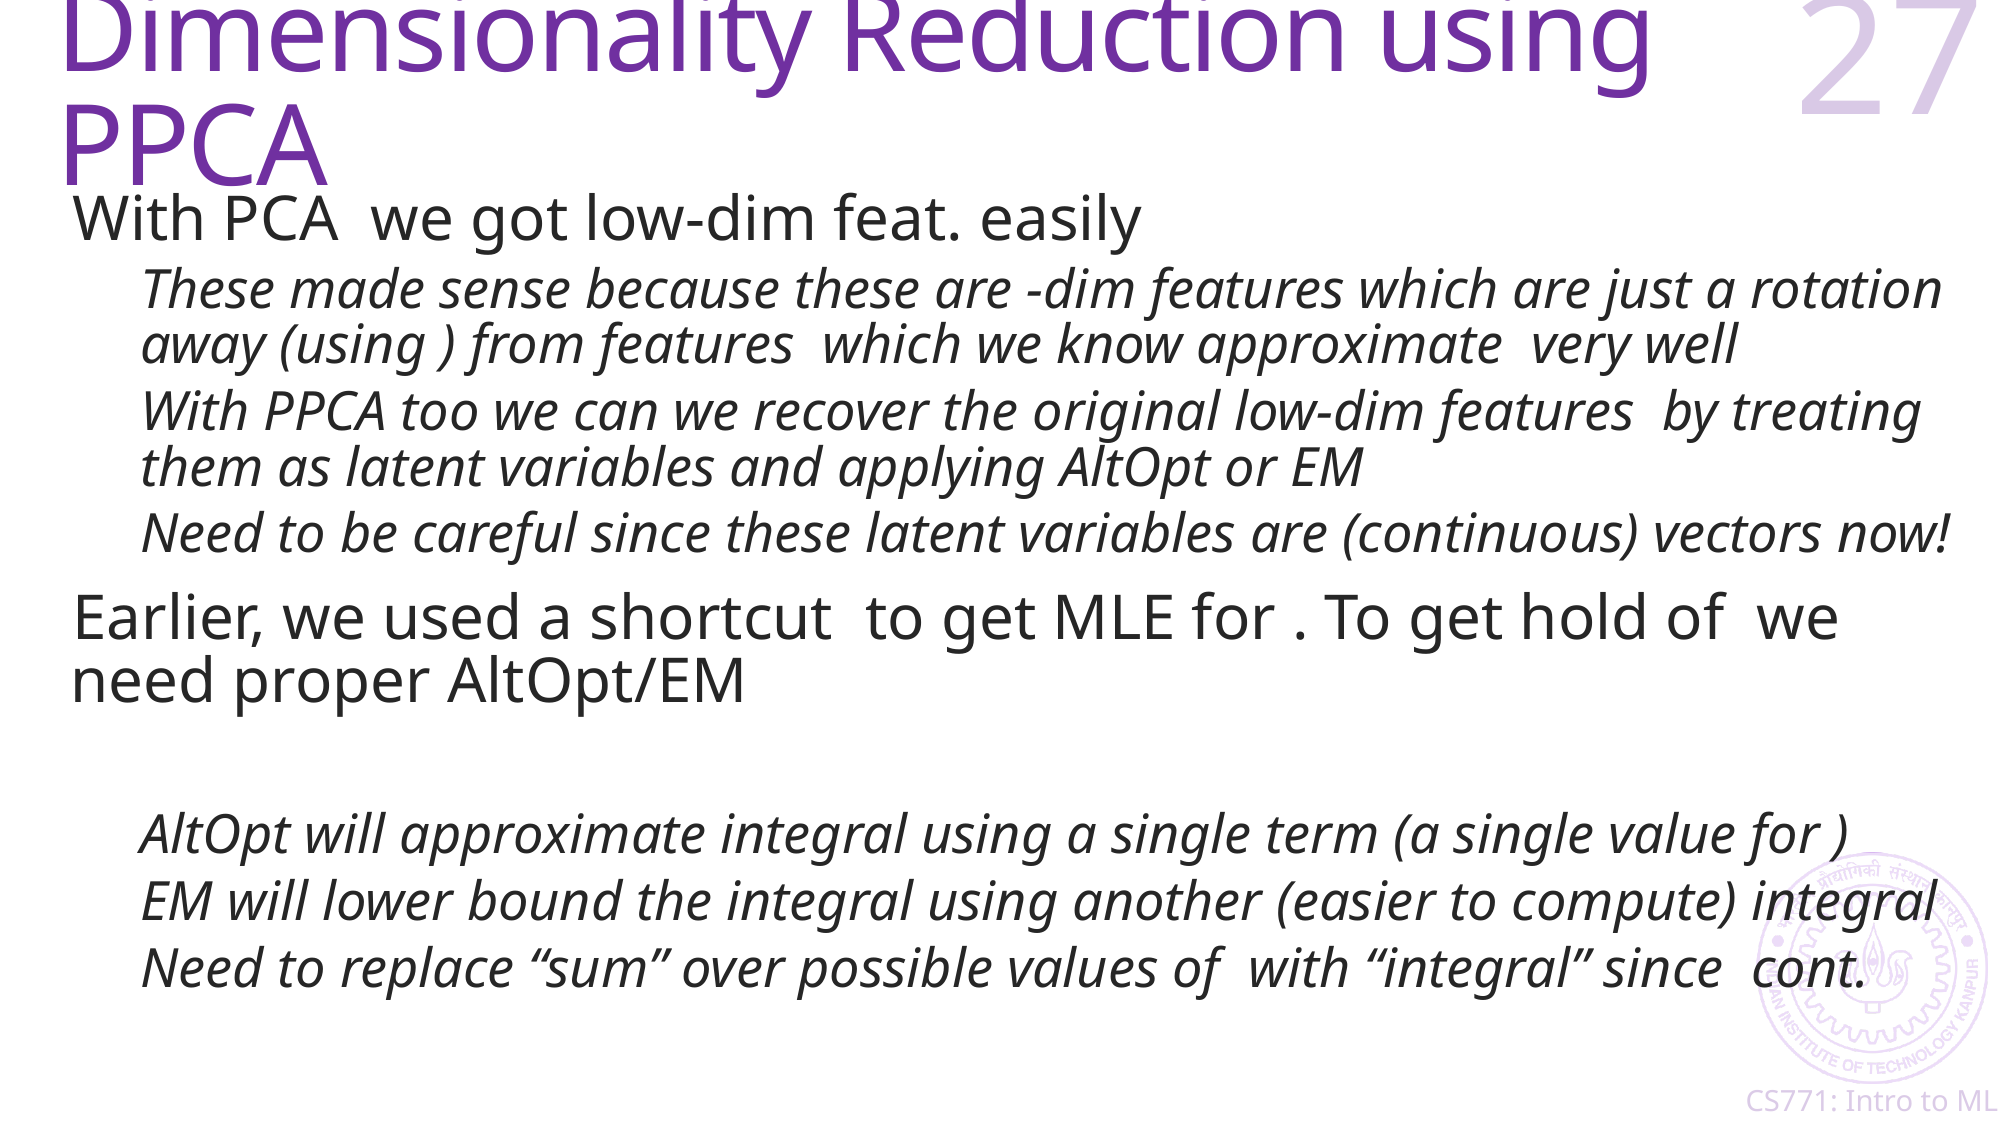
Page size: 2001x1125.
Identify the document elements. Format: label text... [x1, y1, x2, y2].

title Dimensionality Reduction using PPCA [41, 5, 1945, 183]
slide_number 27 [1520, 6, 2000, 183]
